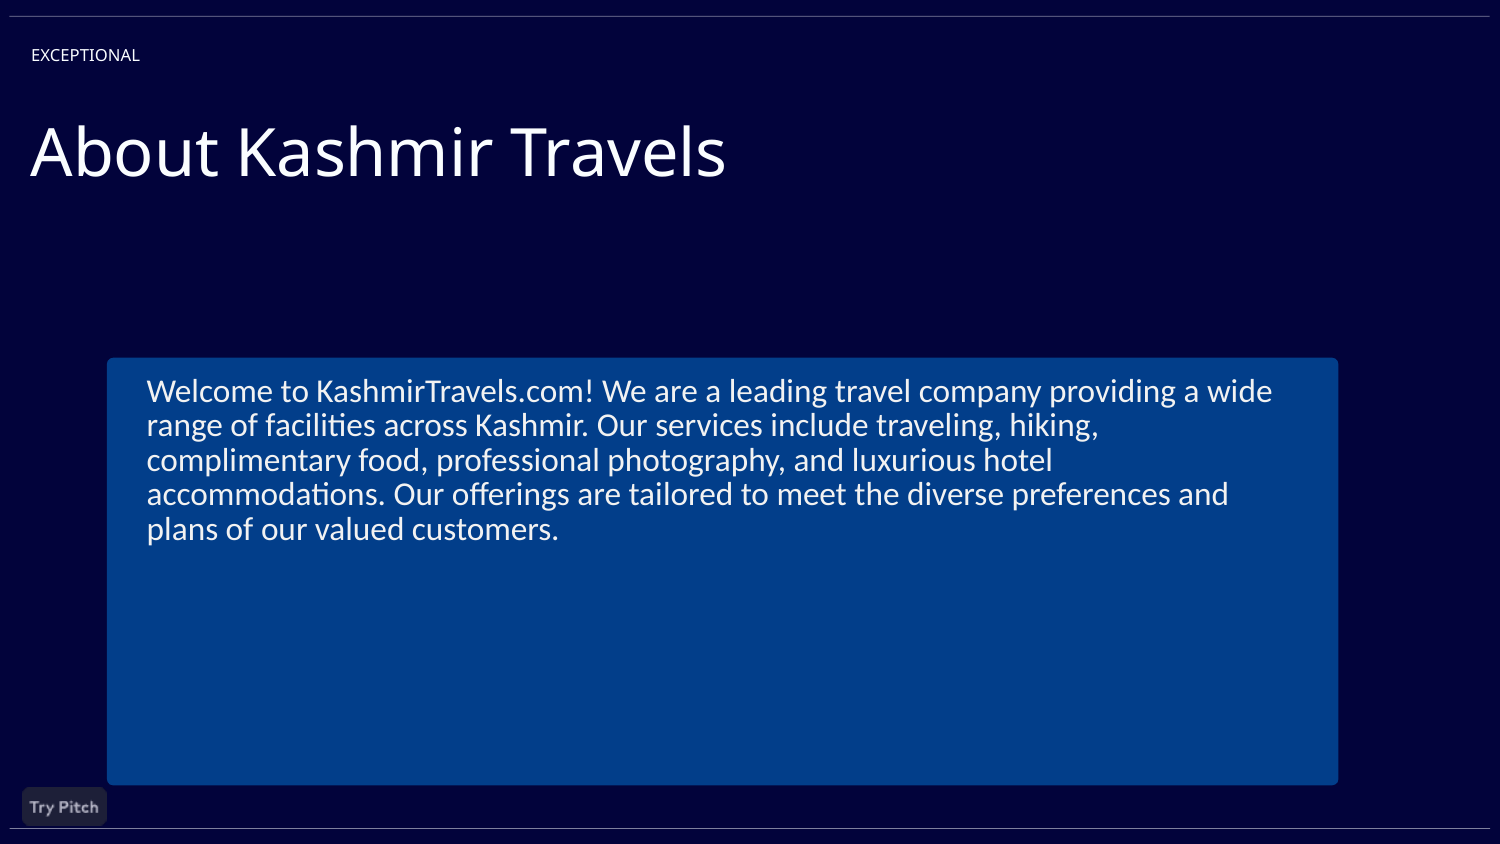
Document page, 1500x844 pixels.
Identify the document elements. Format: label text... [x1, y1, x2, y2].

text_box About Kashmir Travels [30, 117, 1500, 191]
picture [22, 787, 107, 826]
text_box EXCEPTIONAL [31, 44, 932, 65]
text_box Welcome to KashmirTravels.com! We are a leading travel company providing a wide range of facilities across Kashmir. Our services include traveling, hiking, complimentary food, professional photography, and luxurious hotel accommodations. Our offerings are tailored to meet the diverse preferences and plans of our valued customers. [146, 374, 1293, 746]
text_box [106, 357, 1339, 786]
